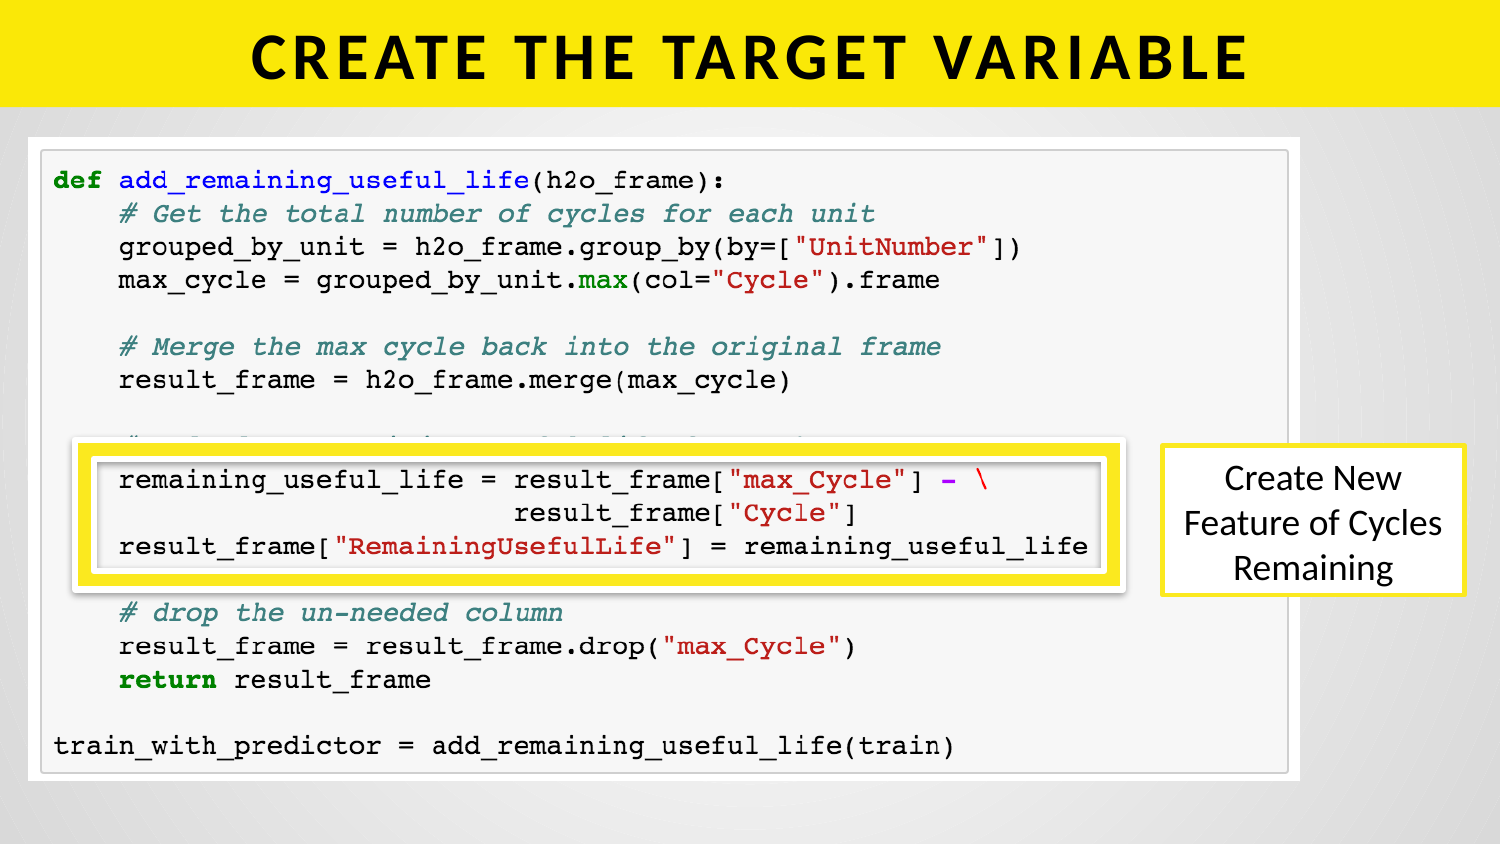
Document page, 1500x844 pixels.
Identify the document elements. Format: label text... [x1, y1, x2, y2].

title CREATE THE TARGET VARIABLE [75, 0, 1425, 108]
text_box Create New Feature of Cycles Remaining [1304, 443, 1467, 597]
picture [27, 136, 1300, 781]
